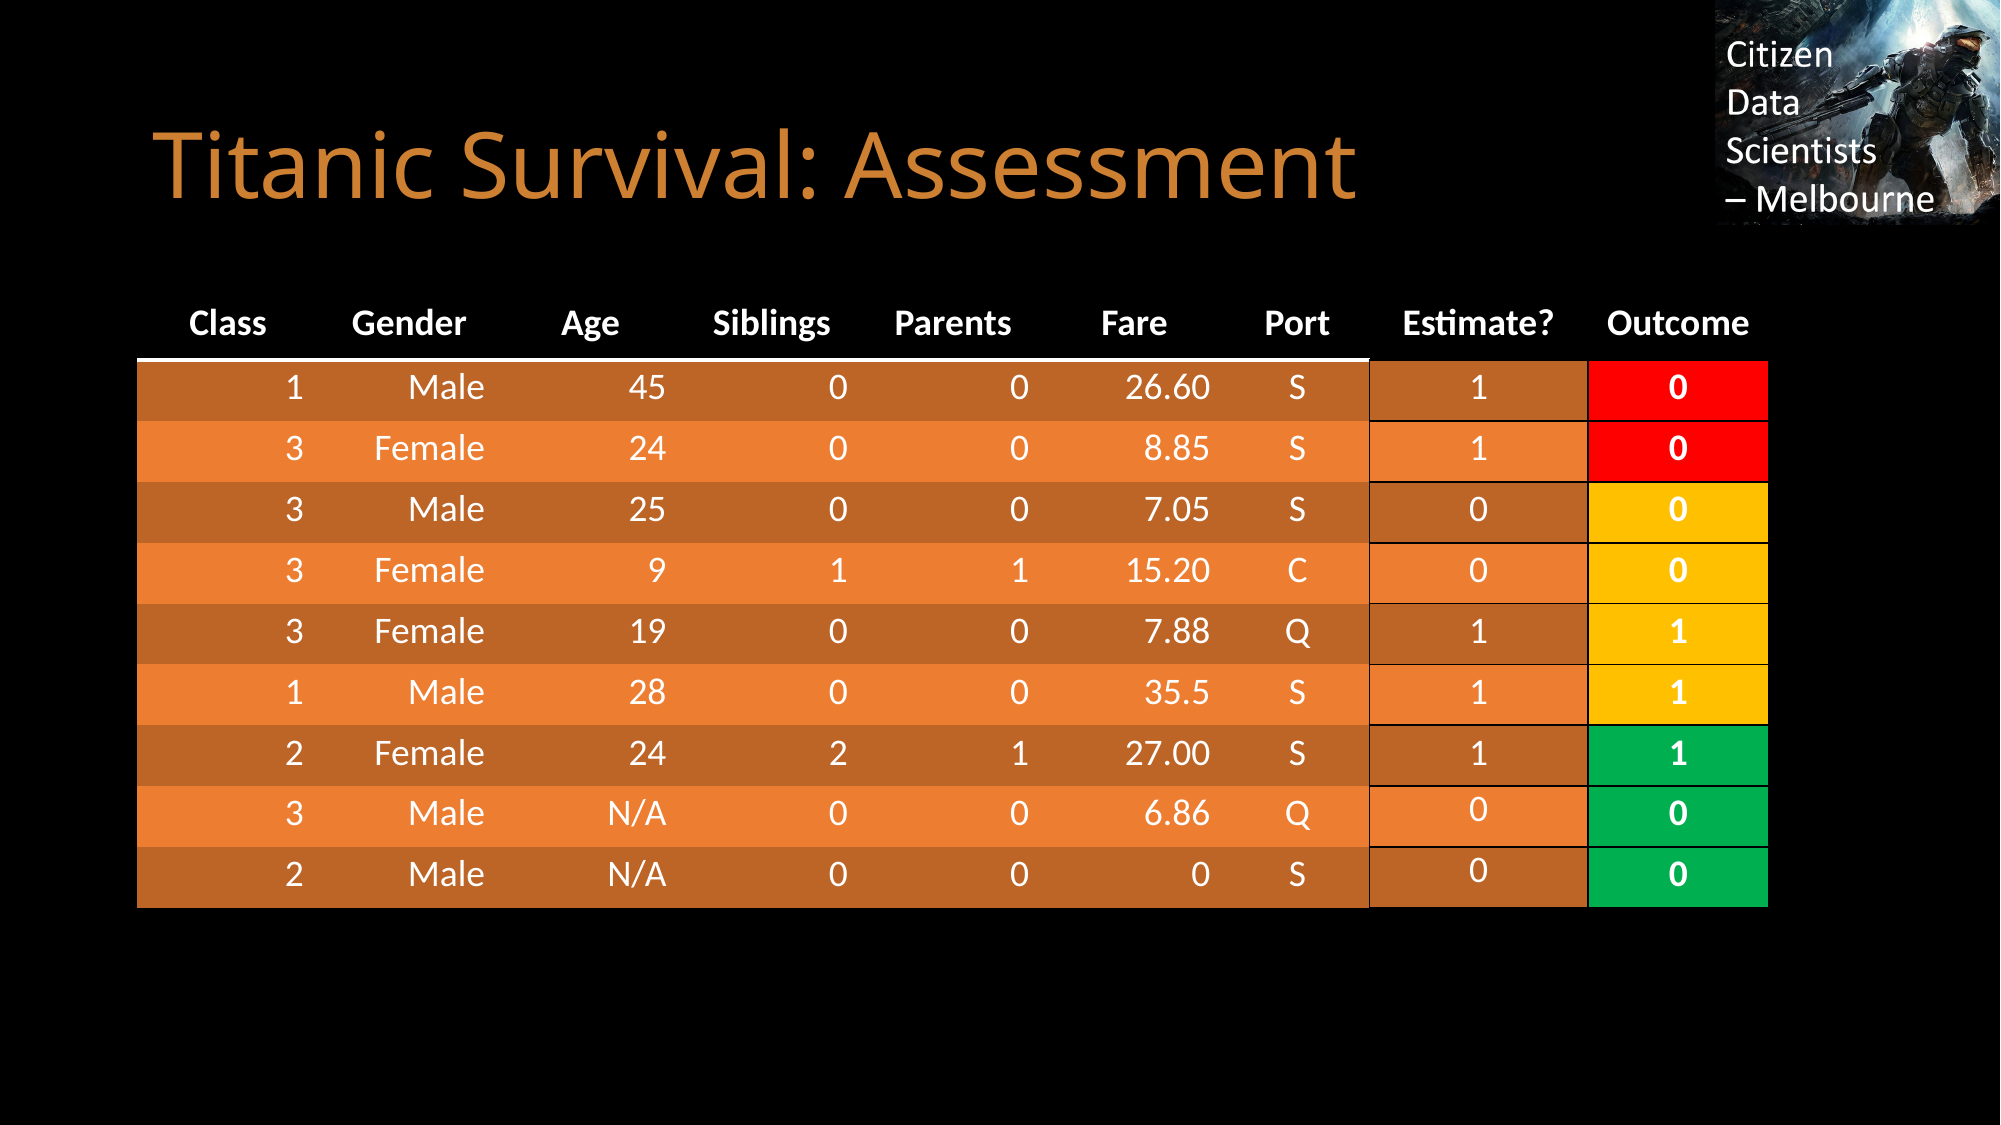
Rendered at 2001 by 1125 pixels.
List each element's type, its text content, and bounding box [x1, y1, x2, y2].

table_cell 0 [863, 664, 1044, 725]
table_cell S [1225, 482, 1369, 543]
table_cell 19 [500, 604, 681, 664]
table_cell 0 [863, 604, 1044, 664]
table_cell 2 [137, 725, 319, 786]
table_cell 0 [1589, 483, 1768, 542]
table_cell 1 [1589, 726, 1768, 785]
table_cell 0 [681, 482, 863, 543]
table_header Parents [863, 299, 1044, 358]
table_cell Female [319, 421, 500, 482]
table_cell 0 [1370, 544, 1587, 603]
table_cell 27.00 [1044, 725, 1225, 786]
table_cell 1 [137, 362, 319, 421]
table_cell 0 [863, 482, 1044, 543]
table_cell 0 [1370, 787, 1587, 846]
table_header Age [500, 299, 681, 358]
table_cell Male [319, 664, 500, 725]
table_cell 0 [1370, 483, 1587, 542]
table_cell 0 [1044, 847, 1225, 908]
table_cell 0 [863, 847, 1044, 908]
table_cell 3 [137, 786, 319, 847]
table_cell 1 [1370, 726, 1587, 785]
table_cell 1 [863, 543, 1044, 604]
table_cell Male [319, 362, 500, 421]
table_header Class [137, 299, 319, 358]
table_cell Male [319, 847, 500, 908]
table_cell 3 [137, 421, 319, 482]
table_cell 0 [681, 664, 863, 725]
table_cell S [1225, 421, 1369, 482]
table_cell 7.88 [1044, 604, 1225, 664]
table_cell S [1225, 664, 1369, 725]
table_cell 1 [681, 543, 863, 604]
picture [1715, 0, 2000, 225]
table_cell 0 [1589, 361, 1768, 420]
table_cell N/A [500, 847, 681, 908]
table_cell 2 [137, 847, 319, 908]
table_cell 0 [1370, 848, 1587, 907]
table_cell 45 [500, 362, 681, 421]
table_cell 0 [1589, 848, 1768, 907]
table_cell 1 [1370, 361, 1587, 420]
table_cell 0 [863, 421, 1044, 482]
table_header Port [1225, 299, 1370, 358]
table_cell 3 [137, 543, 319, 604]
table_cell 0 [1589, 787, 1768, 846]
table_cell 26.60 [1044, 362, 1225, 421]
table_cell 6.86 [1044, 786, 1225, 847]
table_cell 28 [500, 664, 681, 725]
title Titanic Survival: Assessment [137, 59, 1863, 278]
table_cell 1 [1370, 665, 1587, 724]
table_cell 7.05 [1044, 482, 1225, 543]
table_cell Q [1225, 604, 1369, 664]
table_cell N/A [500, 786, 681, 847]
table_cell 0 [681, 421, 863, 482]
table_cell 0 [1589, 544, 1768, 603]
table_cell 35.5 [1044, 664, 1225, 725]
table_cell Male [319, 482, 500, 543]
table_cell C [1225, 543, 1369, 604]
table_cell 1 [863, 725, 1044, 786]
table_cell 1 [1370, 422, 1587, 481]
table_cell Q [1225, 786, 1369, 847]
table_cell Male [319, 786, 500, 847]
table_header Estimate? [1370, 299, 1588, 359]
table_cell S [1225, 725, 1369, 786]
table_cell 24 [500, 725, 681, 786]
table_header Fare [1044, 299, 1225, 358]
table_cell Female [319, 604, 500, 664]
table_cell 0 [863, 786, 1044, 847]
table_cell S [1225, 362, 1369, 421]
table_cell 1 [1589, 604, 1768, 664]
table_cell 2 [681, 725, 863, 786]
table_cell 3 [137, 482, 319, 543]
table_cell Female [319, 725, 500, 786]
table_cell 1 [1370, 604, 1587, 664]
table_cell 24 [500, 421, 681, 482]
table_cell Female [319, 543, 500, 604]
table_cell 3 [137, 604, 319, 664]
table_header Outcome [1588, 299, 1769, 359]
table_cell 0 [681, 786, 863, 847]
table_cell 0 [681, 362, 863, 421]
table_cell 9 [500, 543, 681, 604]
table_cell 15.20 [1044, 543, 1225, 604]
table_cell 25 [500, 482, 681, 543]
table_cell 0 [1589, 422, 1768, 481]
table_cell 1 [137, 664, 319, 725]
table_cell S [1225, 847, 1369, 908]
table_cell 1 [1589, 665, 1768, 724]
table_header Gender [319, 299, 500, 358]
table_cell 0 [681, 604, 863, 664]
table_cell 8.85 [1044, 421, 1225, 482]
table_cell 0 [863, 362, 1044, 421]
table_header Siblings [681, 299, 863, 358]
table_cell 0 [681, 847, 863, 908]
